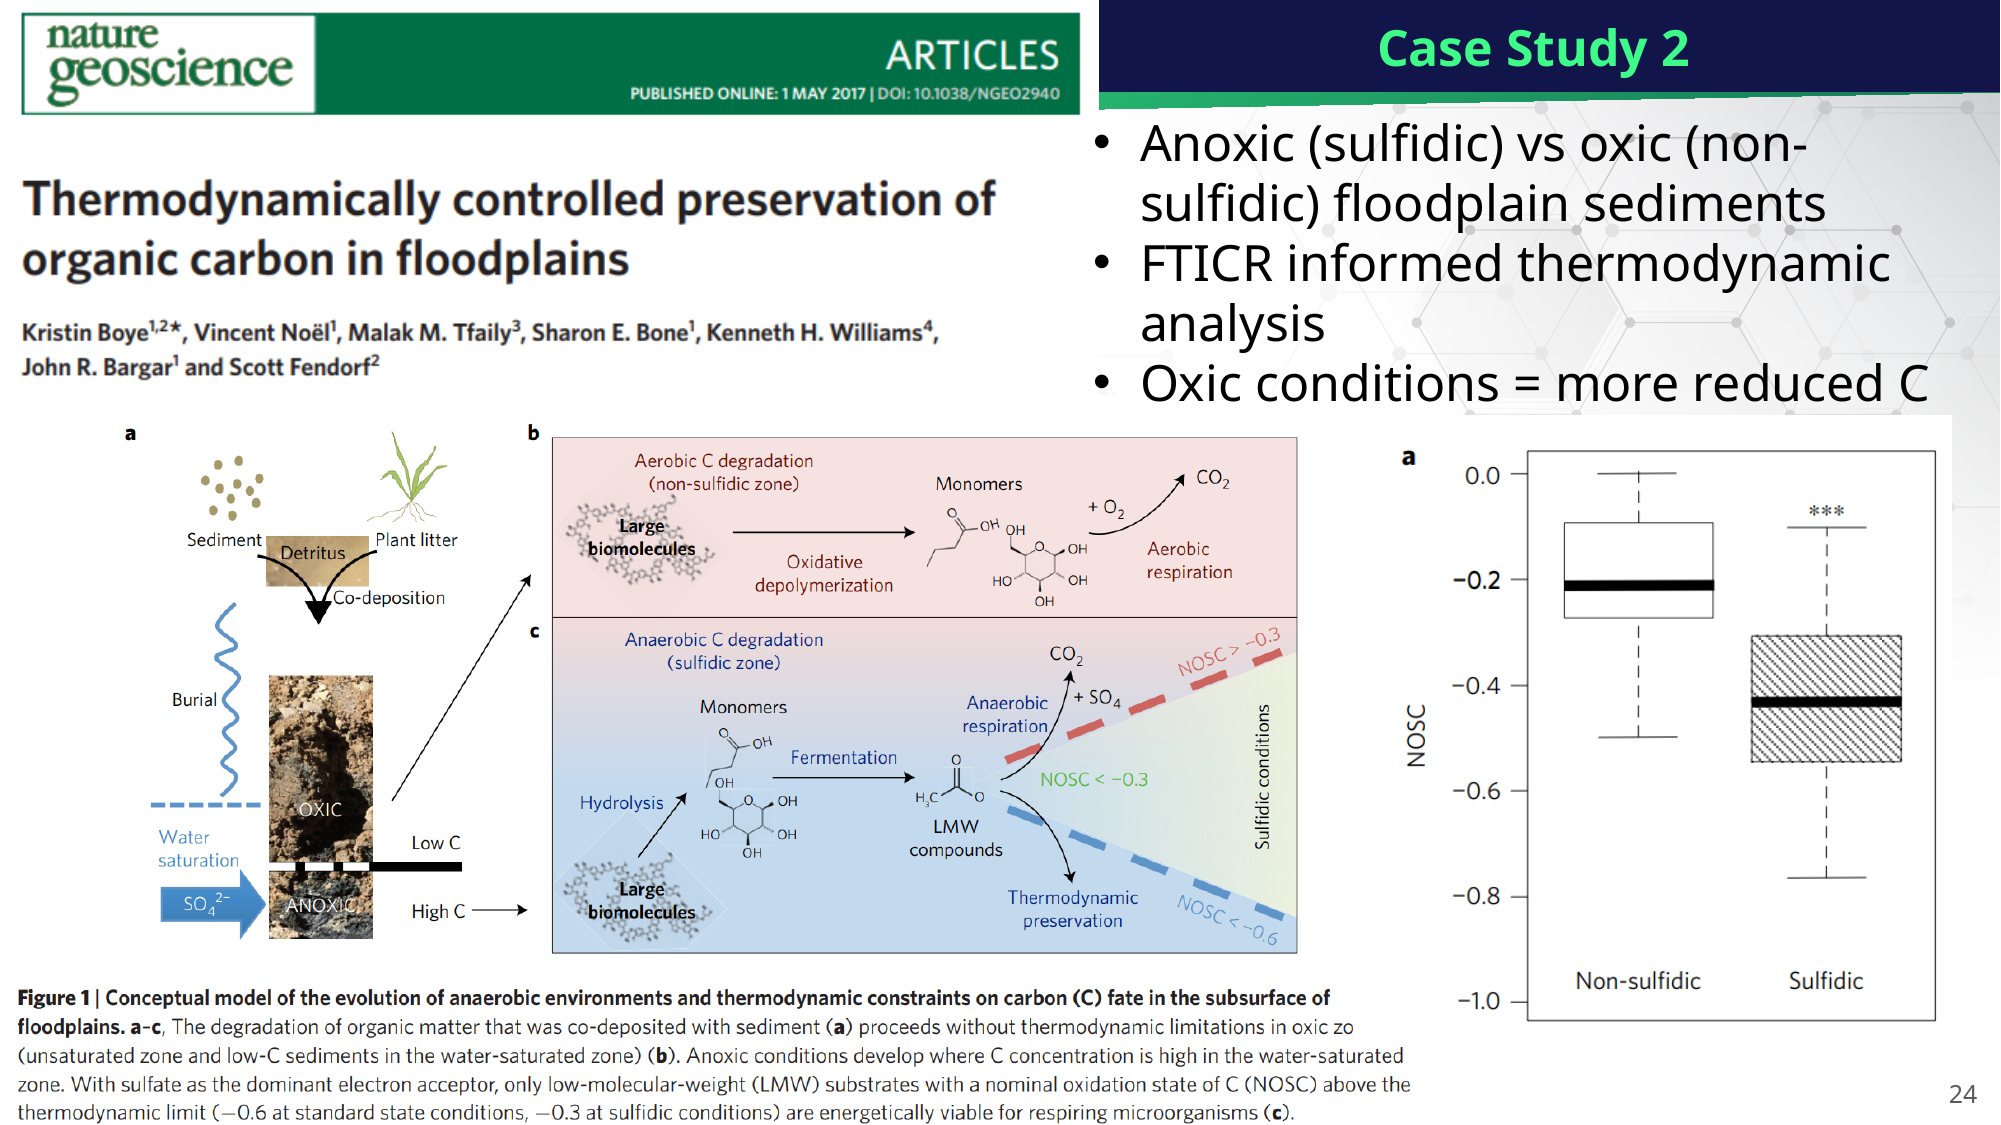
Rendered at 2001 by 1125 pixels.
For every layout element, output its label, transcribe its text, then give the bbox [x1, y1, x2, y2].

text_box Anoxic (sulfidic) vs oxic (non-sulfidic) floodplain sediments FTICR informed thermodynamic analysis Oxic conditions = more reduced C [1099, 104, 2000, 480]
title Case Study 2 [1124, 0, 1944, 101]
slide_number 24 [1879, 1065, 2000, 1125]
picture [0, 0, 1952, 1125]
